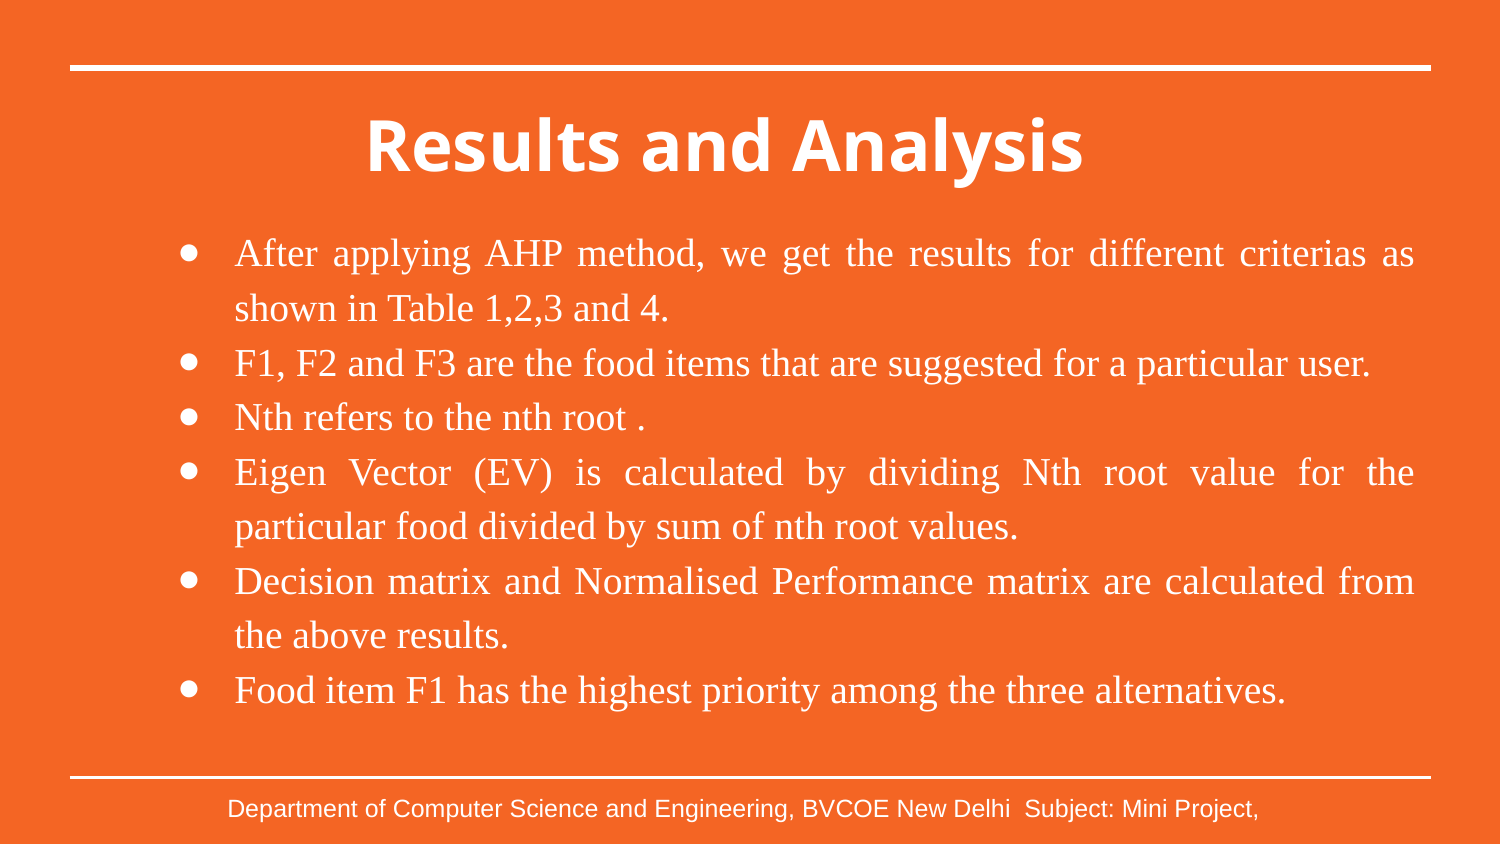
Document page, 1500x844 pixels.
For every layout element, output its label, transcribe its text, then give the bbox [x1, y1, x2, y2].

title Results and Analysis [44, 84, 1406, 202]
text_box After applying AHP method, we get the results for different criterias as shown in Table 1,2,3 and 4. F1, F2 and F3 are the food items that are suggested for a particular user. Nth refers to the nth root . Eigen Vector (EV) is calculated by dividing Nth root value for the particular food divided by sum of nth root values. Decision matrix and Normalised Performance matrix are calculated from the above results. Food item F1 has the highest priority among the three alternatives. [144, 205, 1432, 755]
text_box Department of Computer Science and Engineering, BVCOE New Delhi Subject: Mini Project, [83, 773, 1406, 844]
